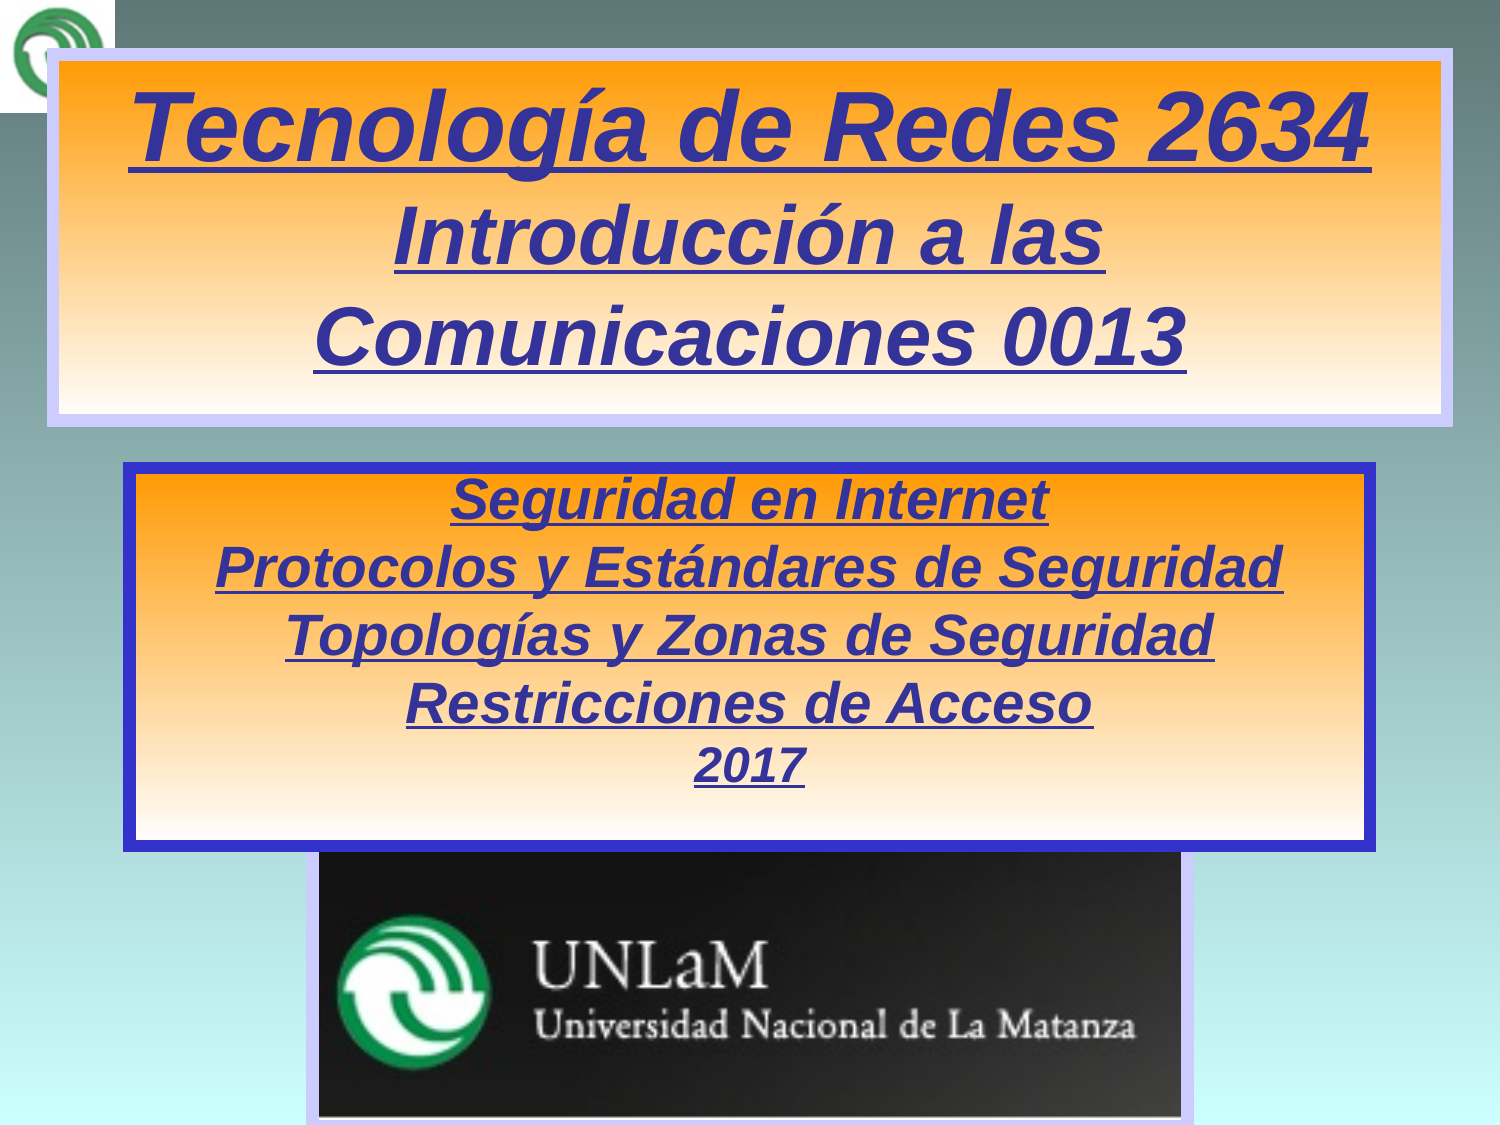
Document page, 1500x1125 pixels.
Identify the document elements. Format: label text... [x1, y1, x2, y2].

text_box Seguridad en Internet Protocolos y Estándares de Seguridad Topologías y Zonas de Seguridad Restricciones de Acceso 2017 [129, 467, 1371, 846]
picture [0, 0, 115, 113]
title Tecnología de Redes 2634 Introducción a las Comunicaciones 0013 [52, 54, 1448, 421]
picture [318, 845, 1182, 1121]
